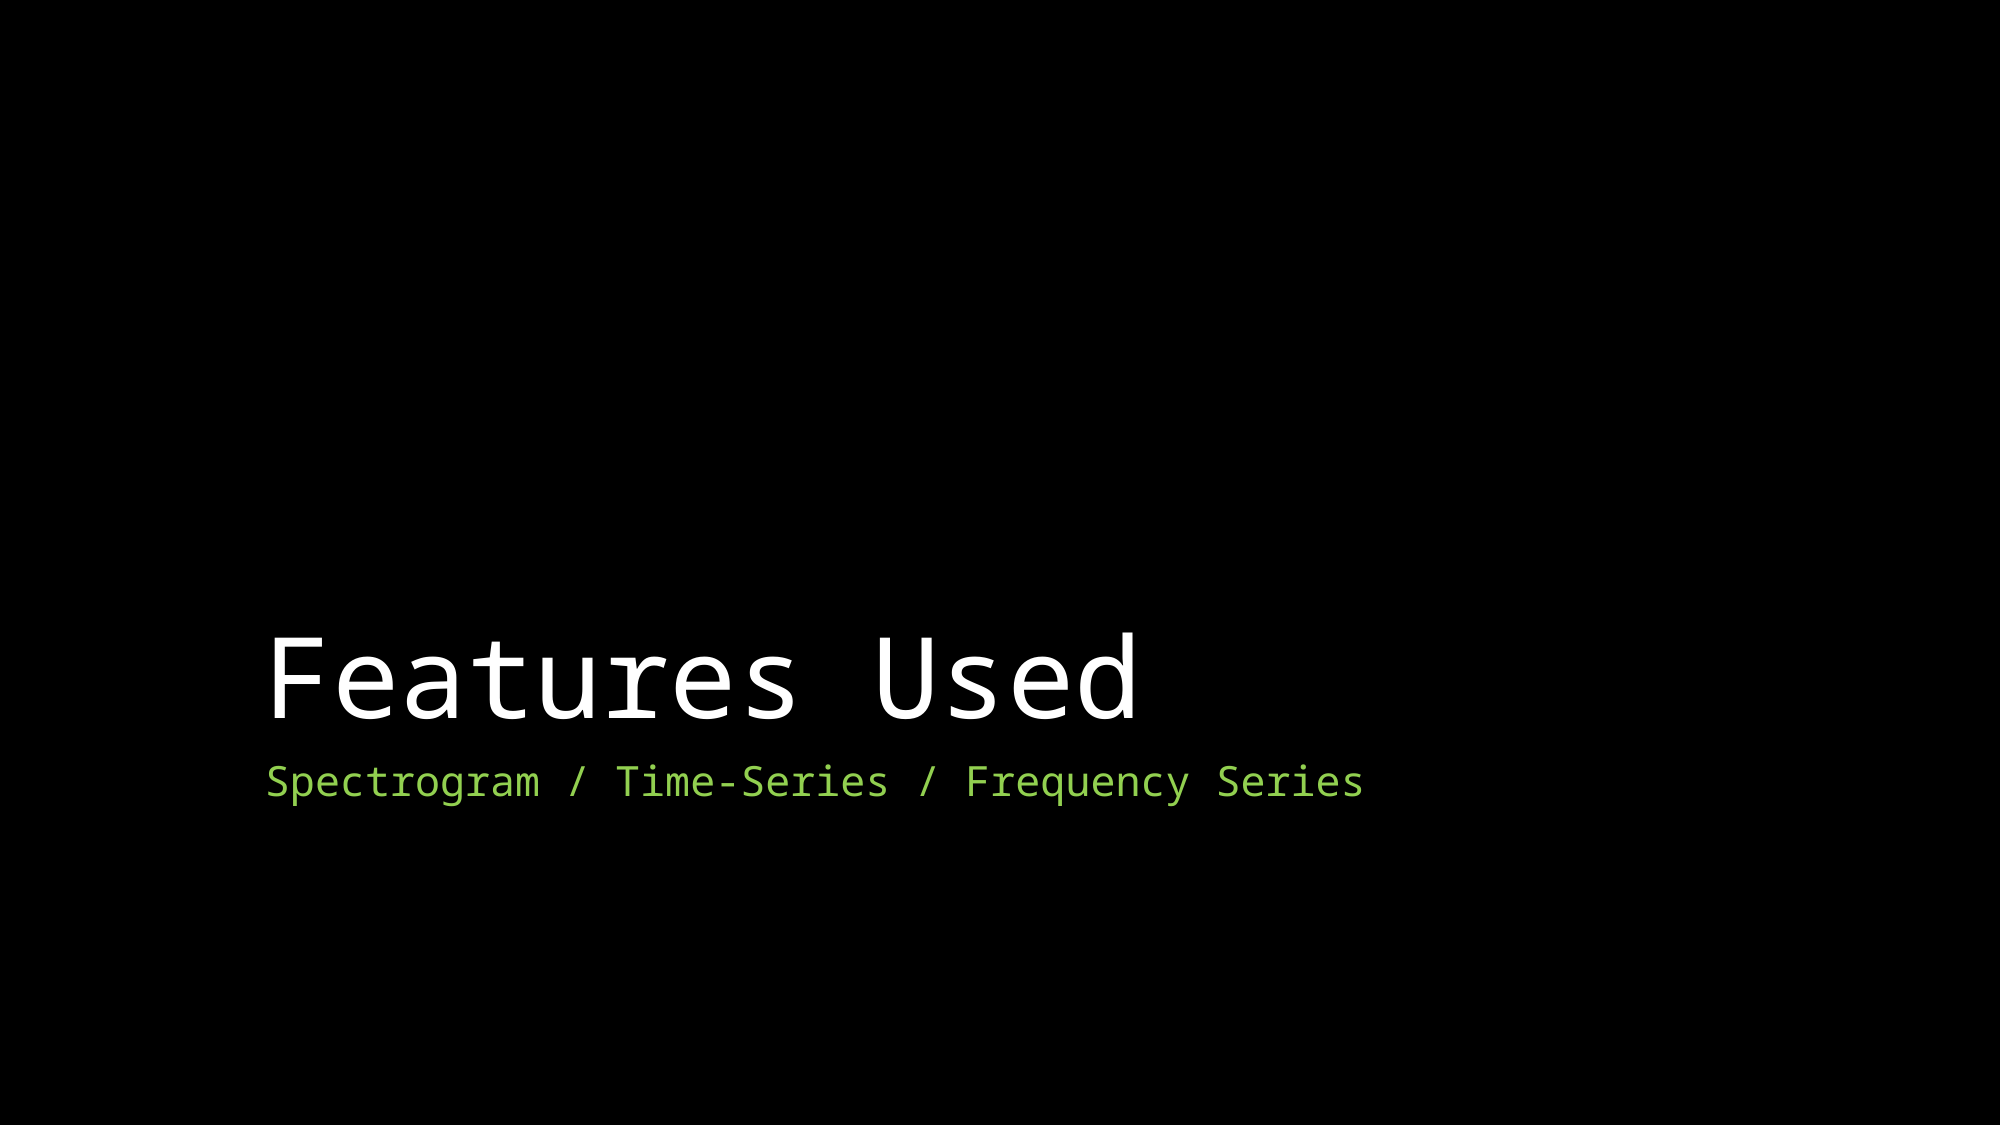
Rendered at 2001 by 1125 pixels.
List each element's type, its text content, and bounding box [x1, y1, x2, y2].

title Features Used [249, 299, 1750, 750]
list Spectrogram / Time-Series / Frequency Series [249, 752, 1750, 1000]
